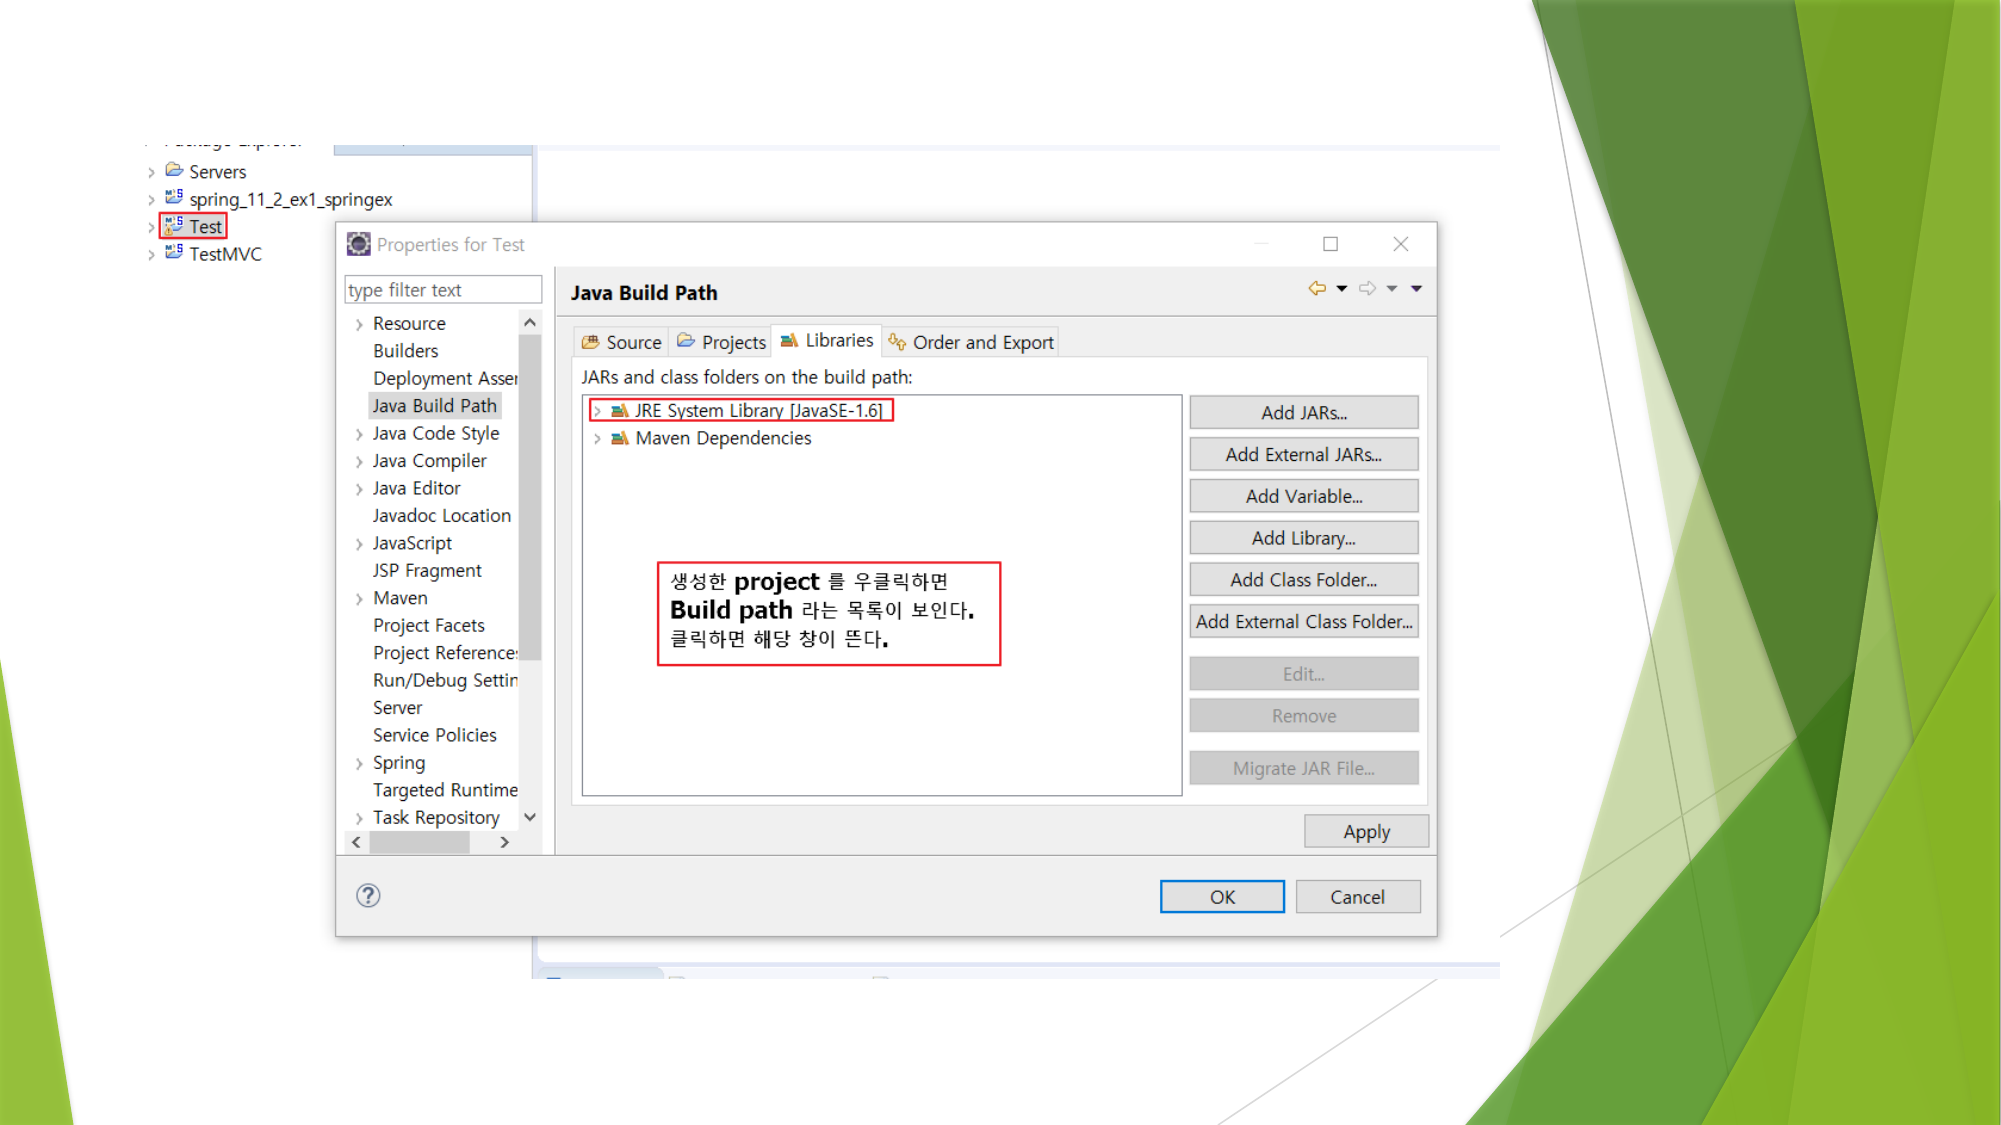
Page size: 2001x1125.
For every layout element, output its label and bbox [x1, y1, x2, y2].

picture [135, 145, 1501, 980]
